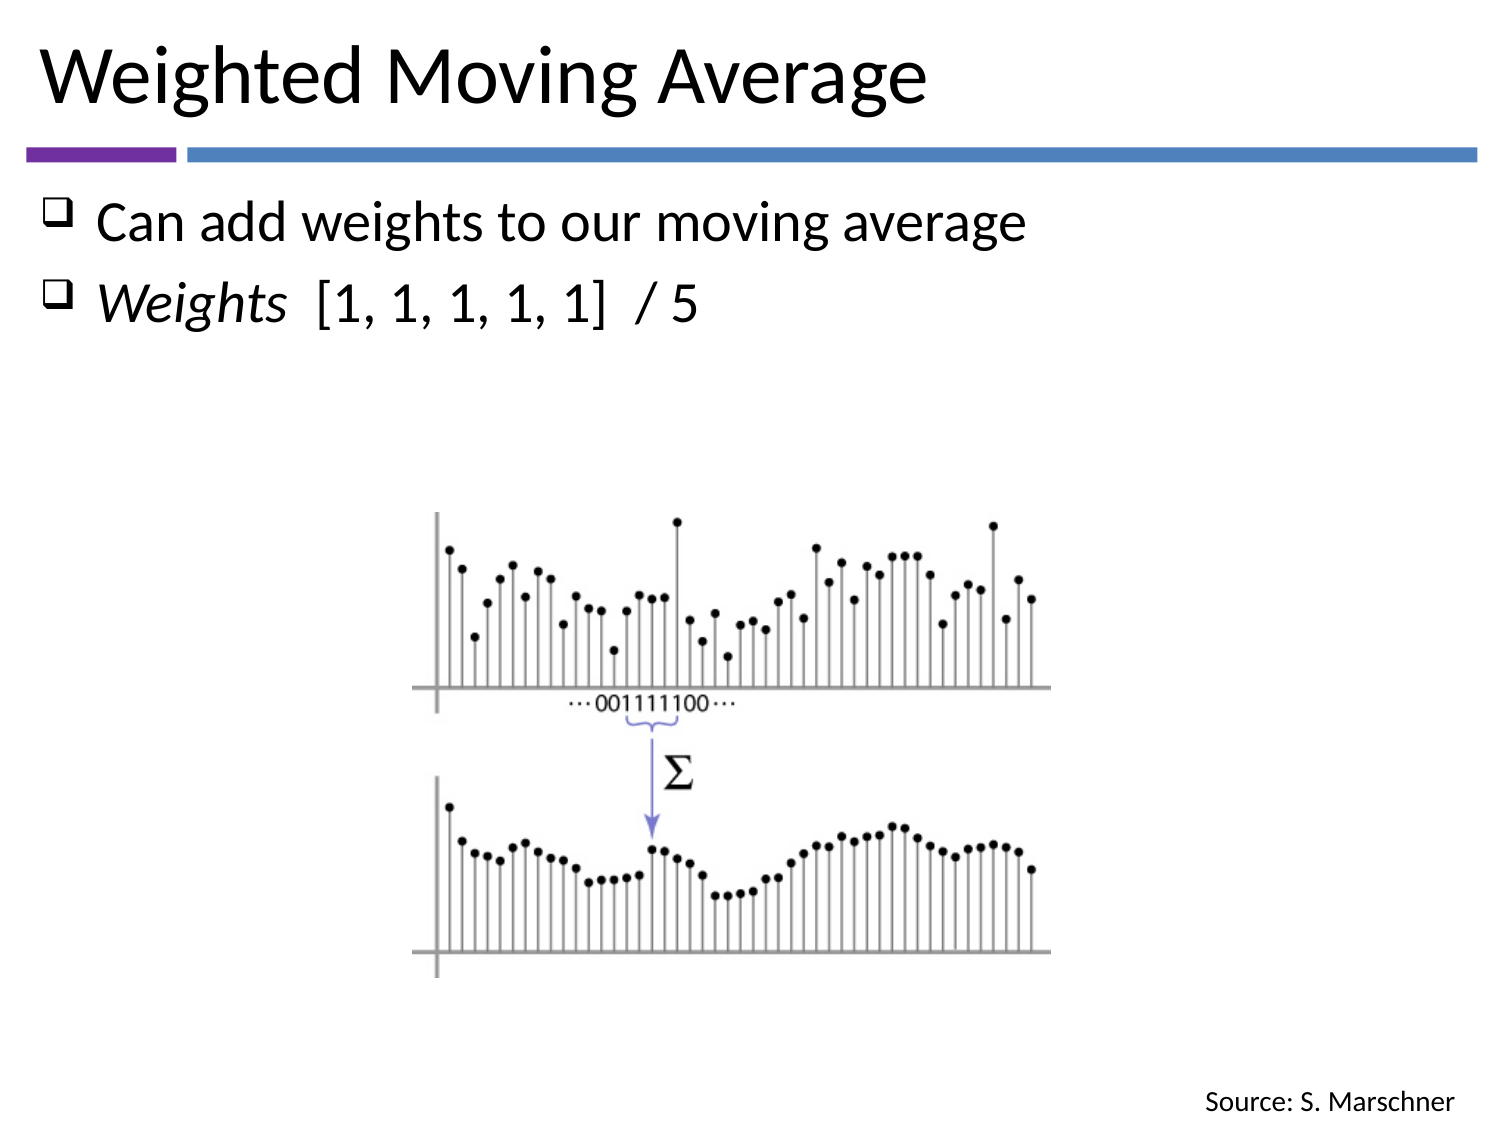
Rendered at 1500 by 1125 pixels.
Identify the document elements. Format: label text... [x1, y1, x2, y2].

text_box Source: S. Marschner [1190, 1074, 1471, 1125]
title Weighted Moving Average [24, 2, 1475, 138]
picture [412, 512, 1051, 978]
list Can add weights to our moving average Weights [1, 1, 1, 1, 1] / 5 [24, 175, 1475, 1080]
